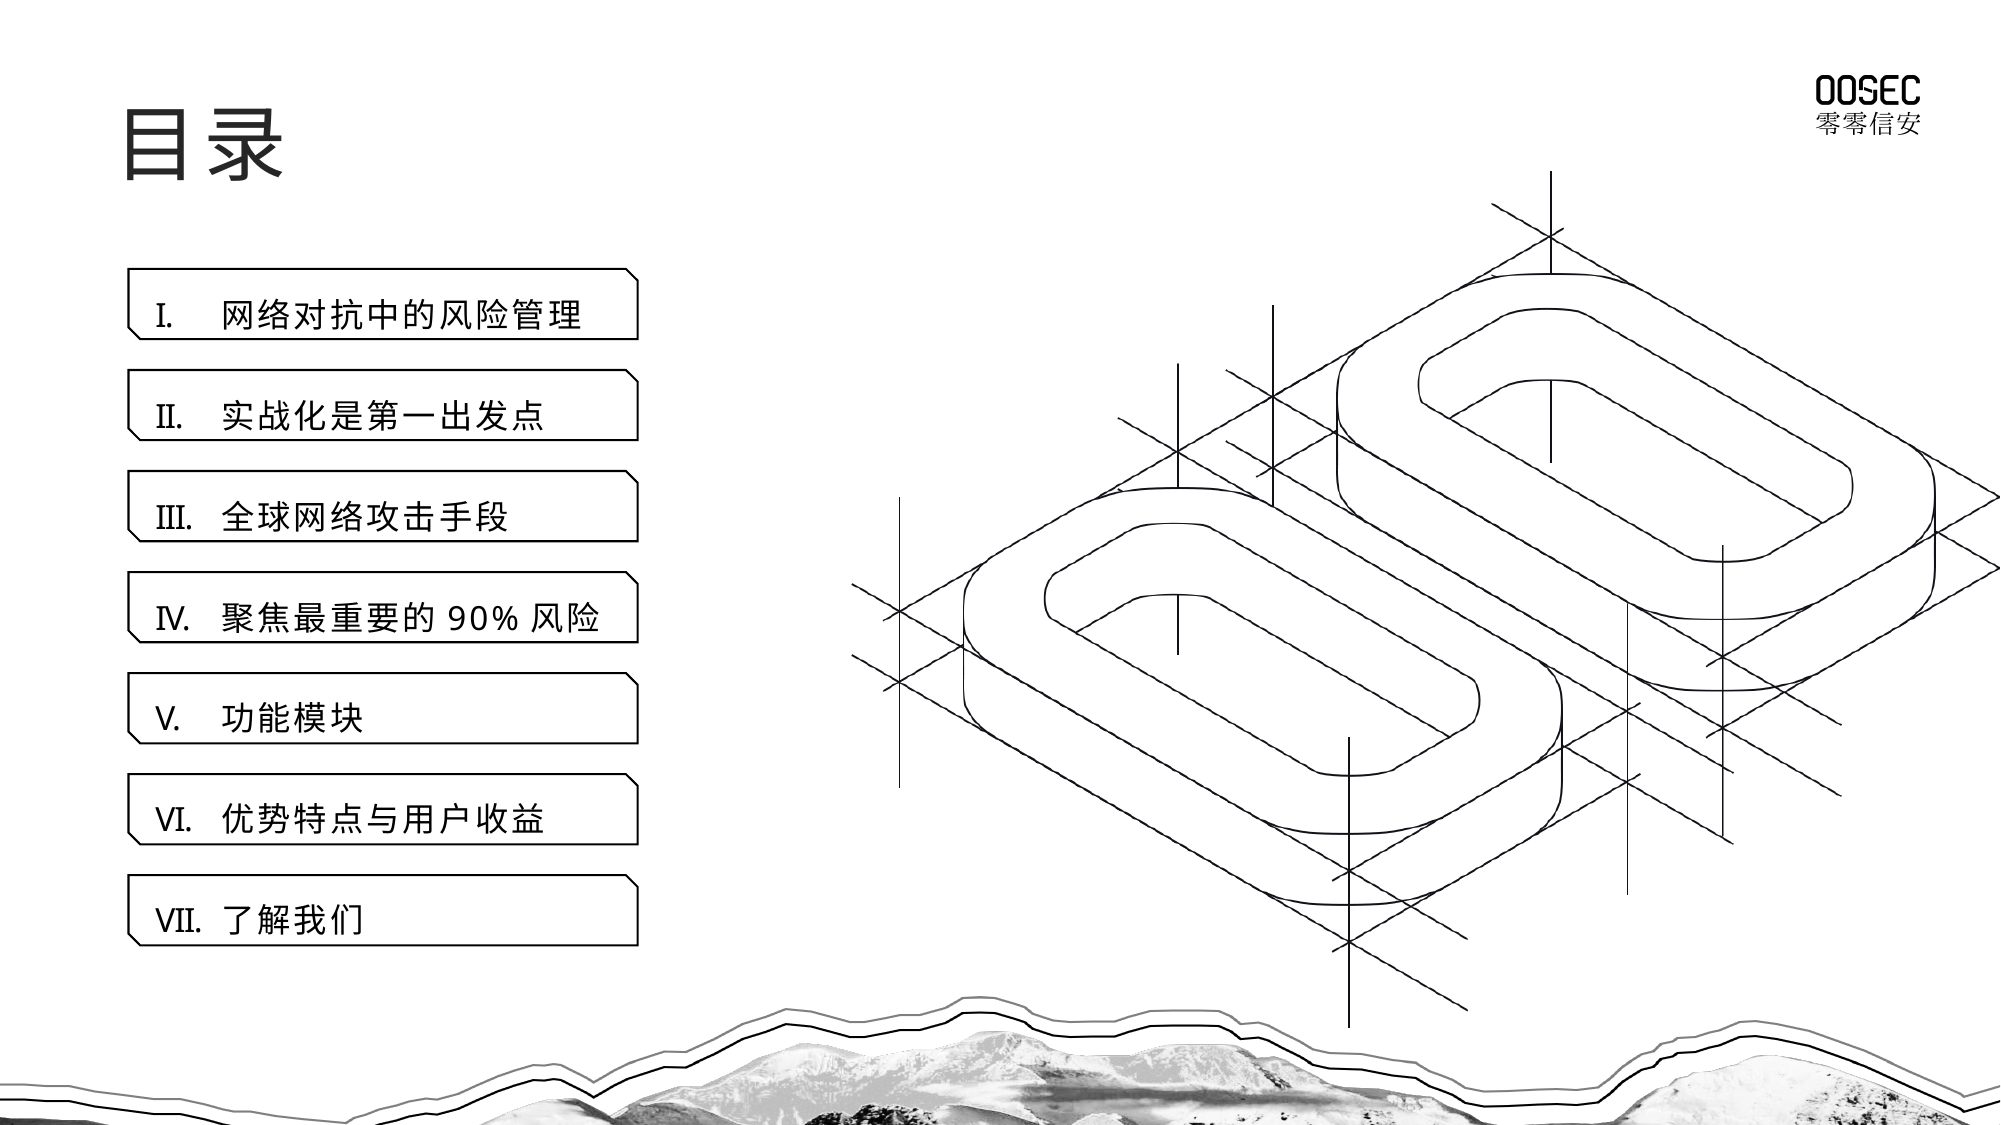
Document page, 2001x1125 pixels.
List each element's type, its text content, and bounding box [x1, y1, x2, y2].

text_box [127, 874, 140, 947]
picture [0, 171, 2001, 1125]
text_box [127, 773, 140, 846]
text_box [127, 672, 140, 745]
text_box [127, 368, 140, 442]
list 网络对抗中的风险管理 实战化是第一出发点 全球网络攻击手段 聚焦最重要的90%风险 功能模块 优势特点与用户收益 了解我们 [140, 246, 851, 1028]
text_box [127, 267, 140, 341]
text_box [127, 571, 140, 644]
title 目录 [99, 83, 1529, 200]
text_box [127, 469, 140, 543]
picture [1816, 75, 1920, 135]
